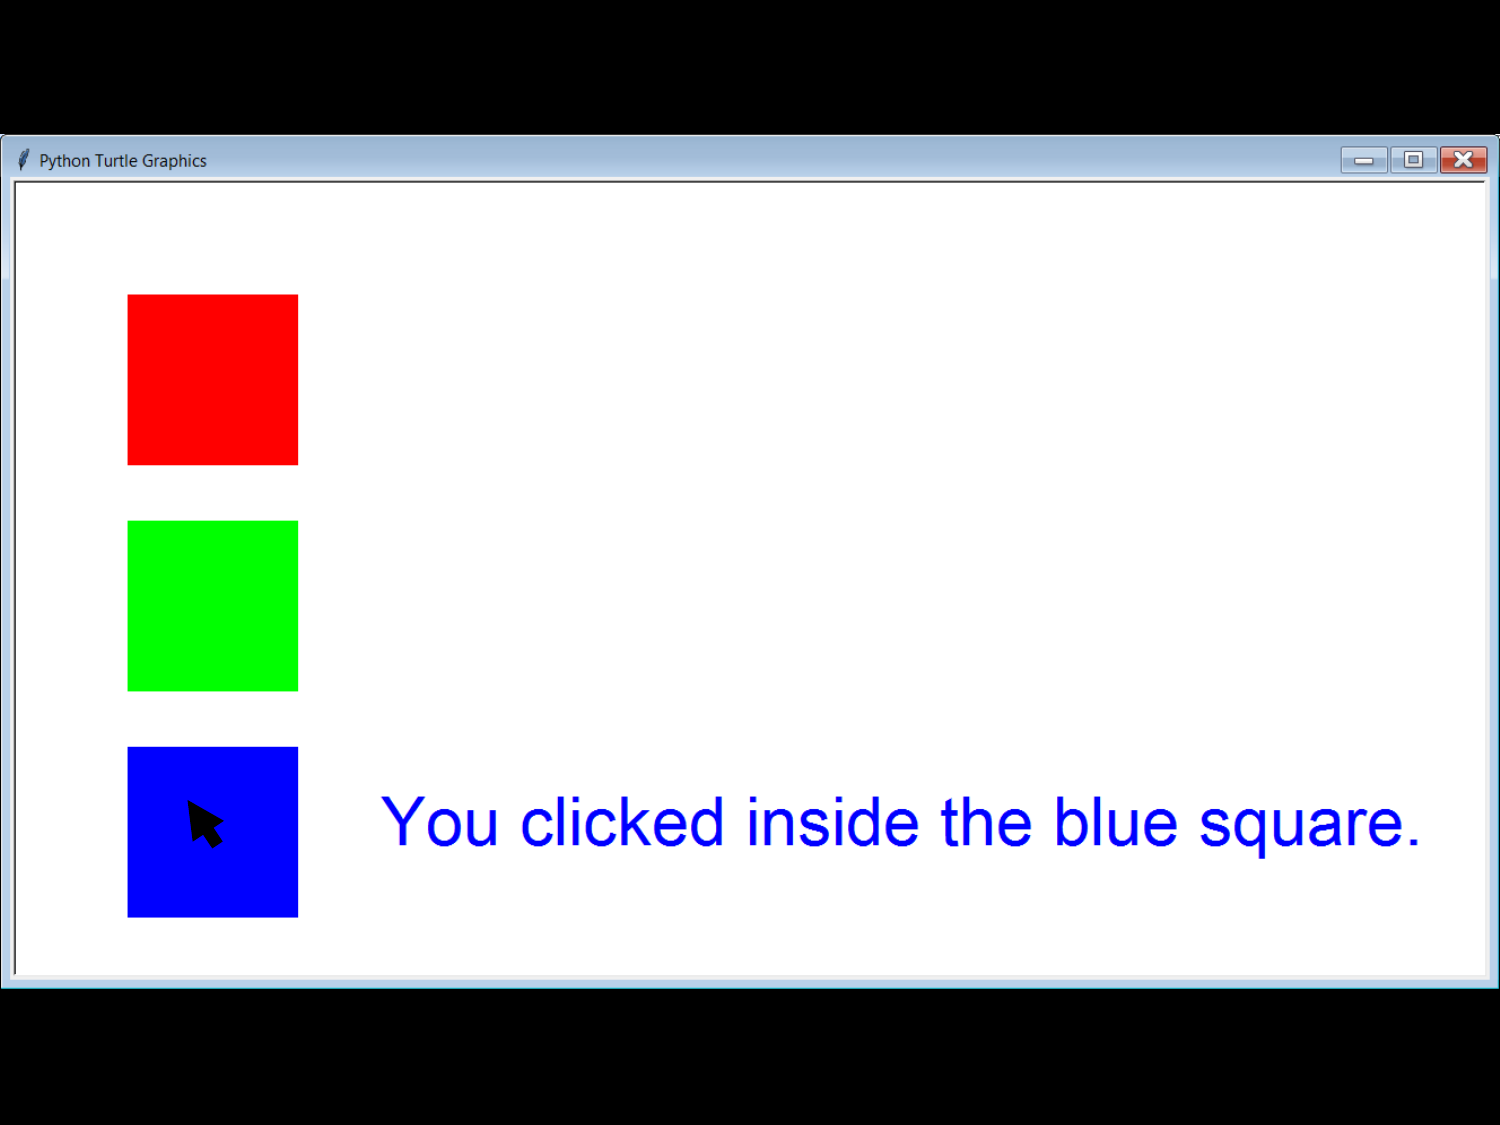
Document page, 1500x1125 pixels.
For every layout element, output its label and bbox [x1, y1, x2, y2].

text_box [187, 799, 218, 846]
picture [0, 134, 1500, 990]
